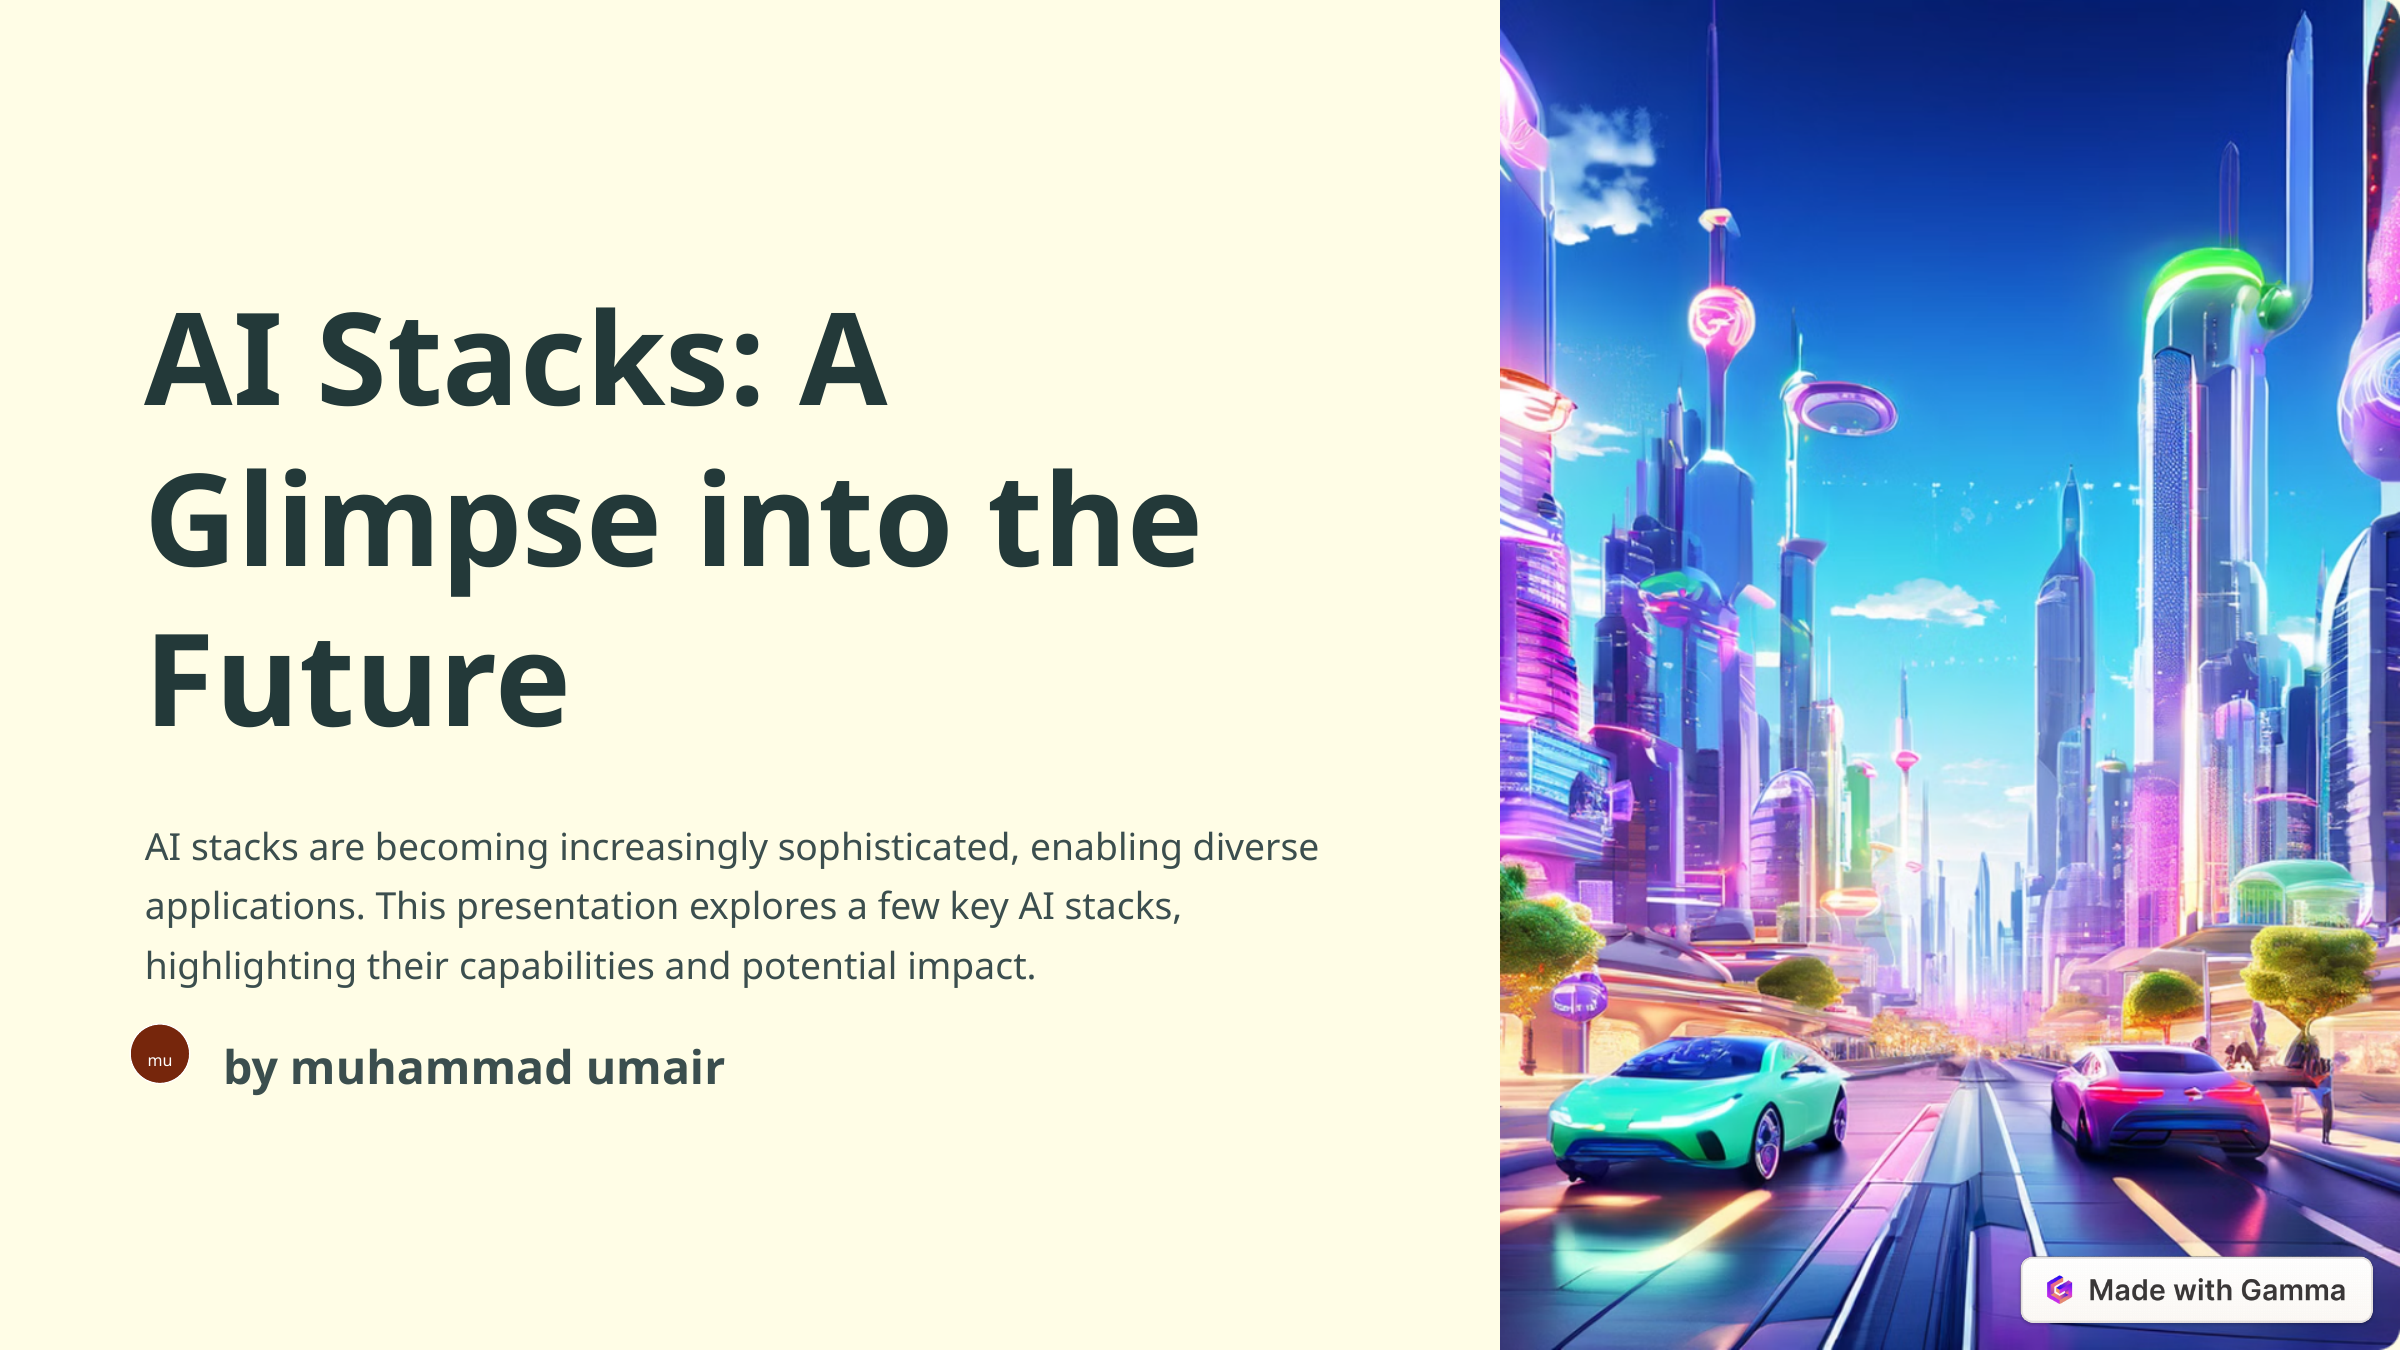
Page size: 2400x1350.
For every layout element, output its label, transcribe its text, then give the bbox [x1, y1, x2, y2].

text_box mu [147, 1045, 172, 1062]
text_box [130, 1023, 190, 1084]
text_box by muhammad umair [208, 1021, 668, 1087]
text_box [0, 0, 1499, 1350]
picture [1499, 0, 2400, 1350]
text_box AI Stacks: A Glimpse into the Future [130, 263, 1370, 745]
text_box AI stacks are becoming increasingly sophisticated, enabling diverse applications. This presentation explores a few key AI stacks, highlighting their capabilities and potential impact. [130, 800, 1370, 980]
